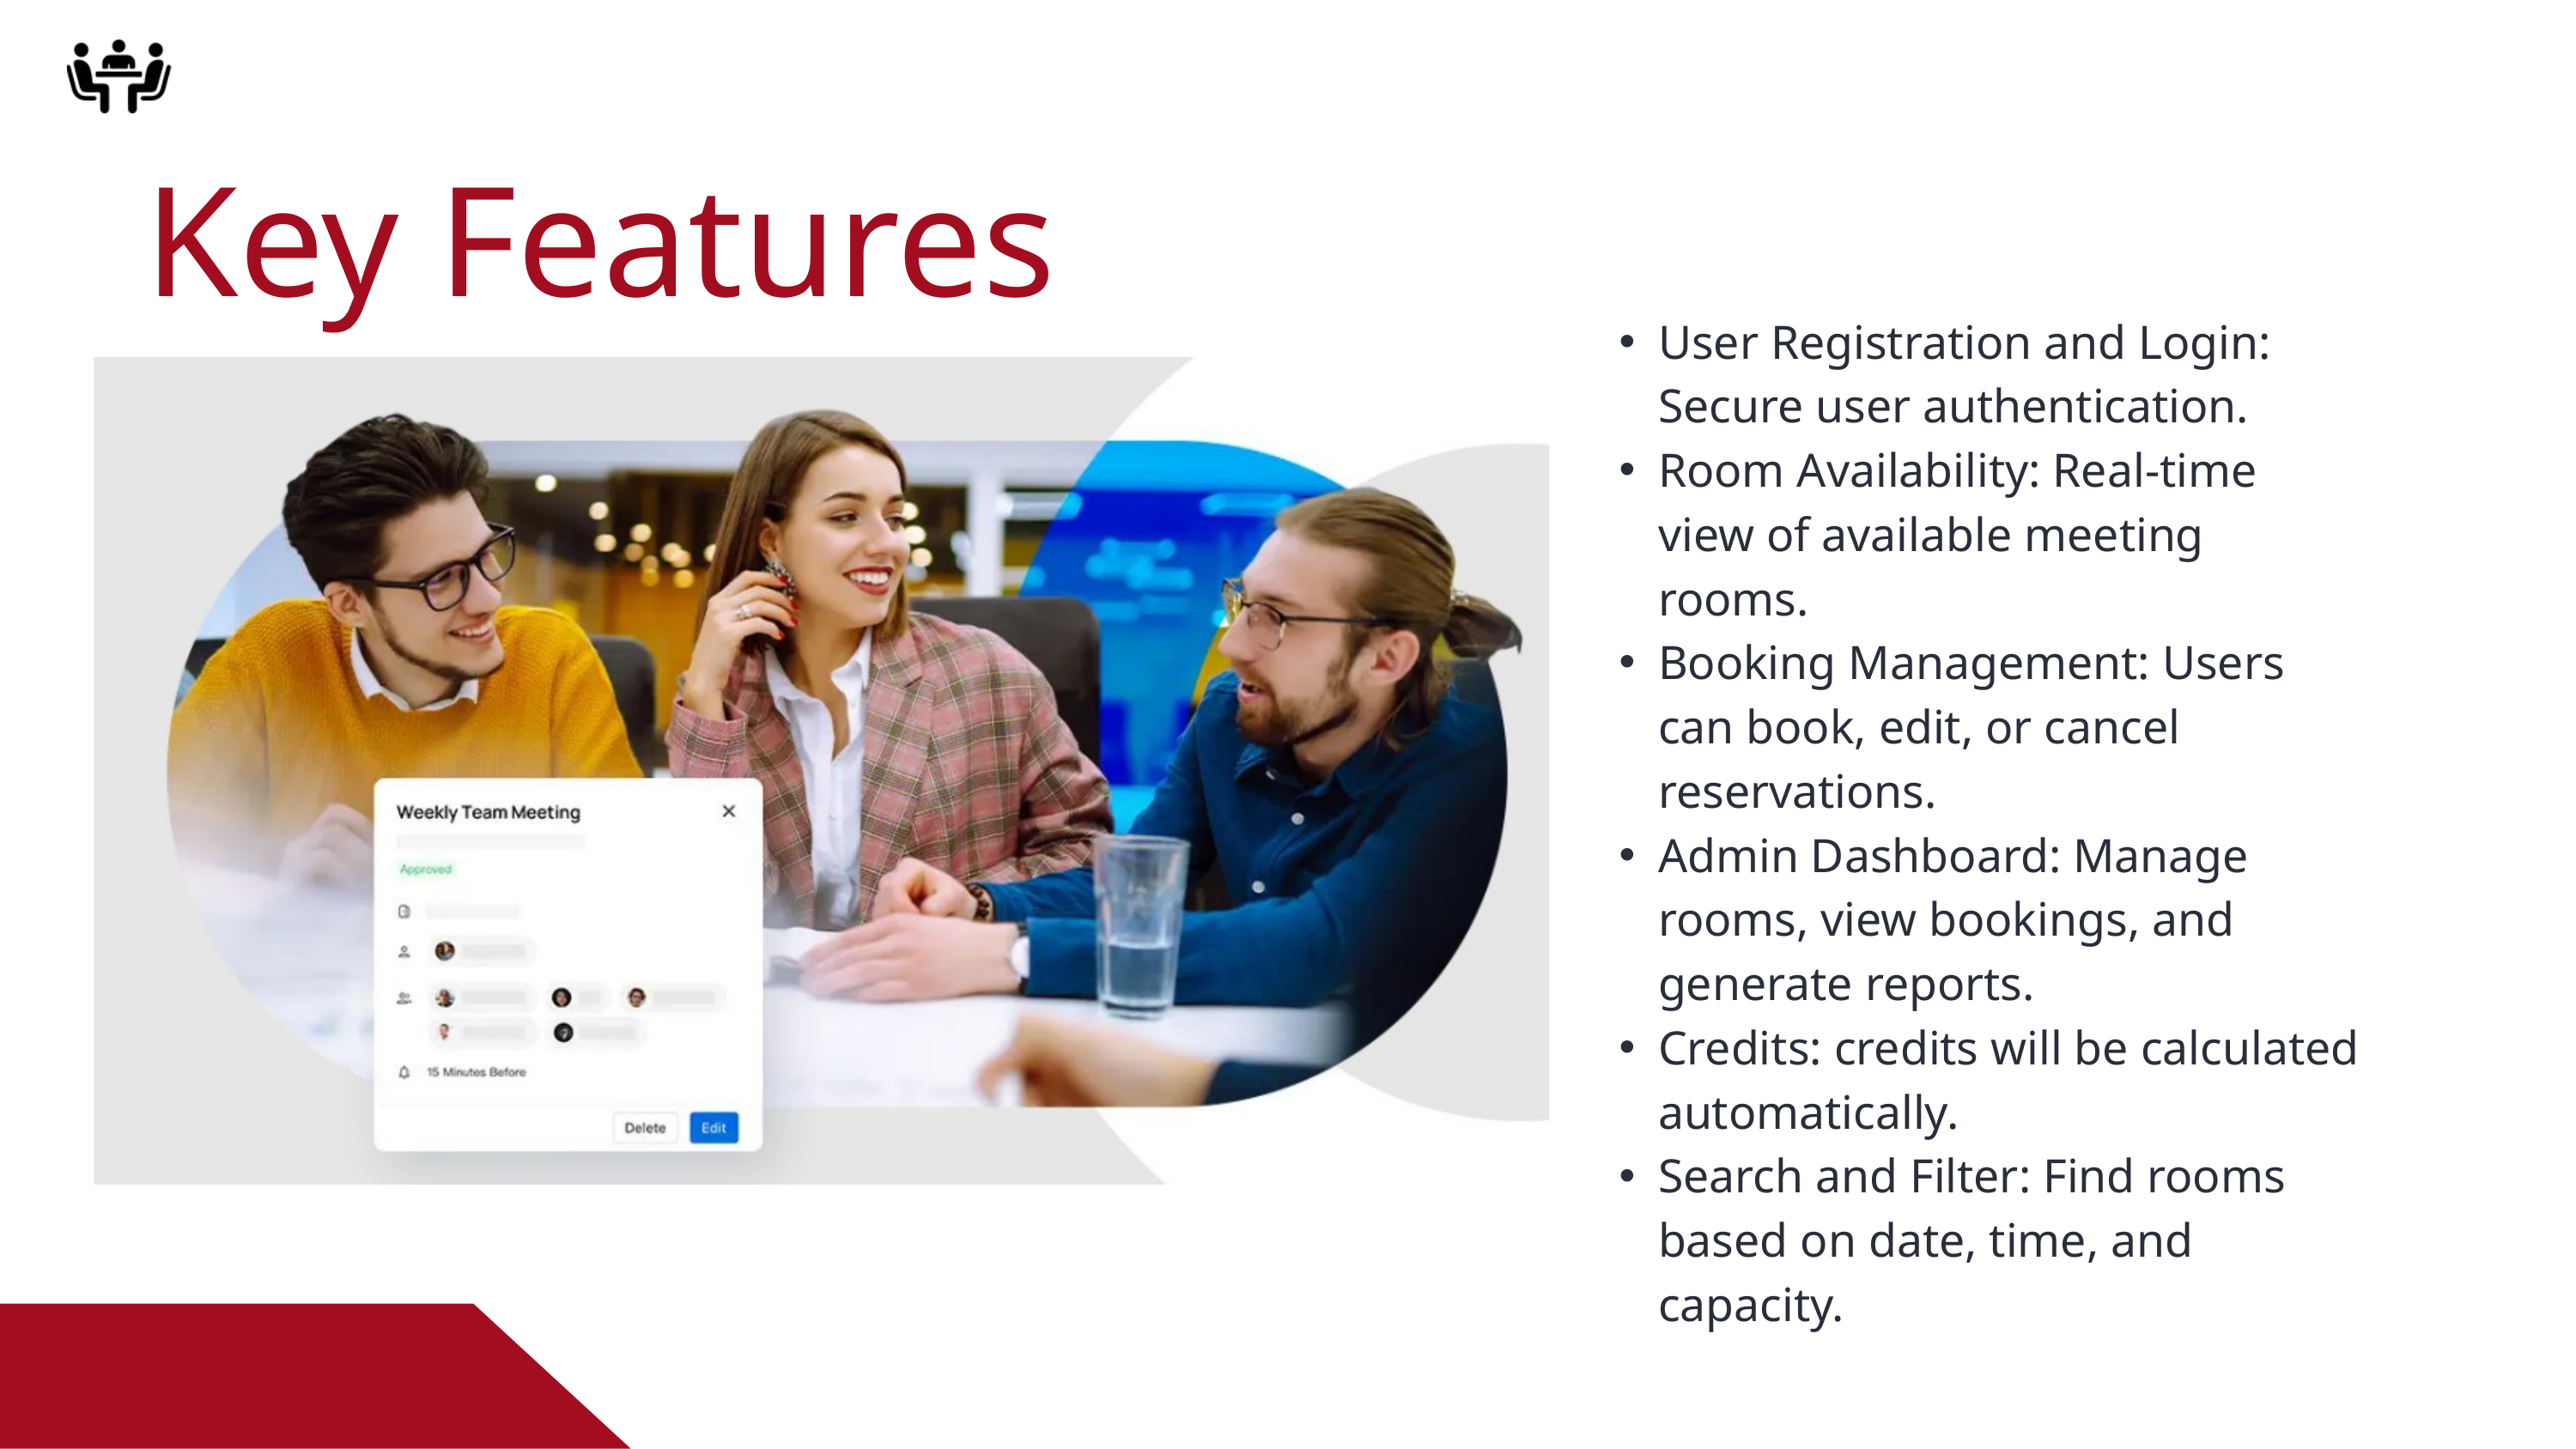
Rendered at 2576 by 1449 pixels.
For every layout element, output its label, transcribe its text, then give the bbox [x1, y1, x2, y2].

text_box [0, 1303, 631, 1449]
text_box [66, 39, 172, 113]
text_box User Registration and Login: Secure user authentication. Room Availability: Real-time view of available meeting rooms. Booking Management: Users can book, edit, or cancel reservations. Admin Dashboard: Manage rooms, view bookings, and generate reports. Credits: credits will be calculated automatically. Search and Filter: Find rooms based on date, time, and capacity. [1580, 303, 2364, 1395]
text_box [94, 357, 1550, 1185]
text_box Key Features [144, 144, 1183, 328]
